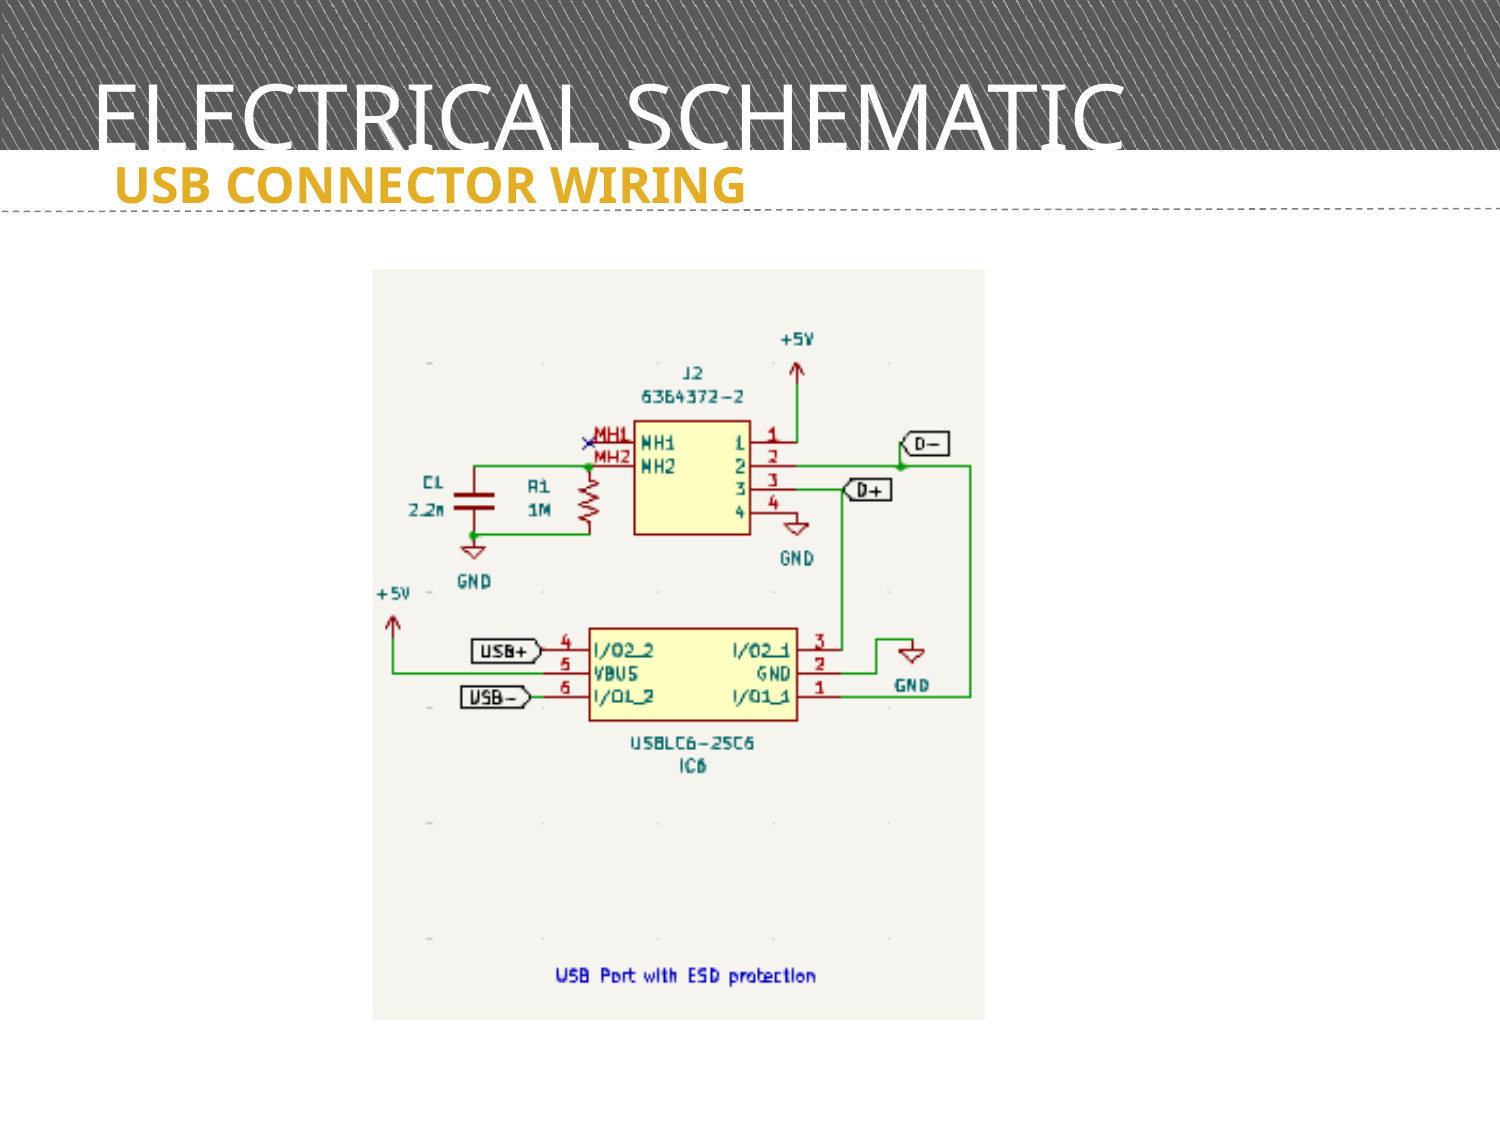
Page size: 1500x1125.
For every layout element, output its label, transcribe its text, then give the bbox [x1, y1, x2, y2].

text_box USB CONNECTOR WIRING [98, 138, 1150, 229]
picture [372, 268, 985, 1020]
title ELECTRICAL SCHEMATIC [75, 51, 1427, 175]
picture [2, 0, 1500, 151]
